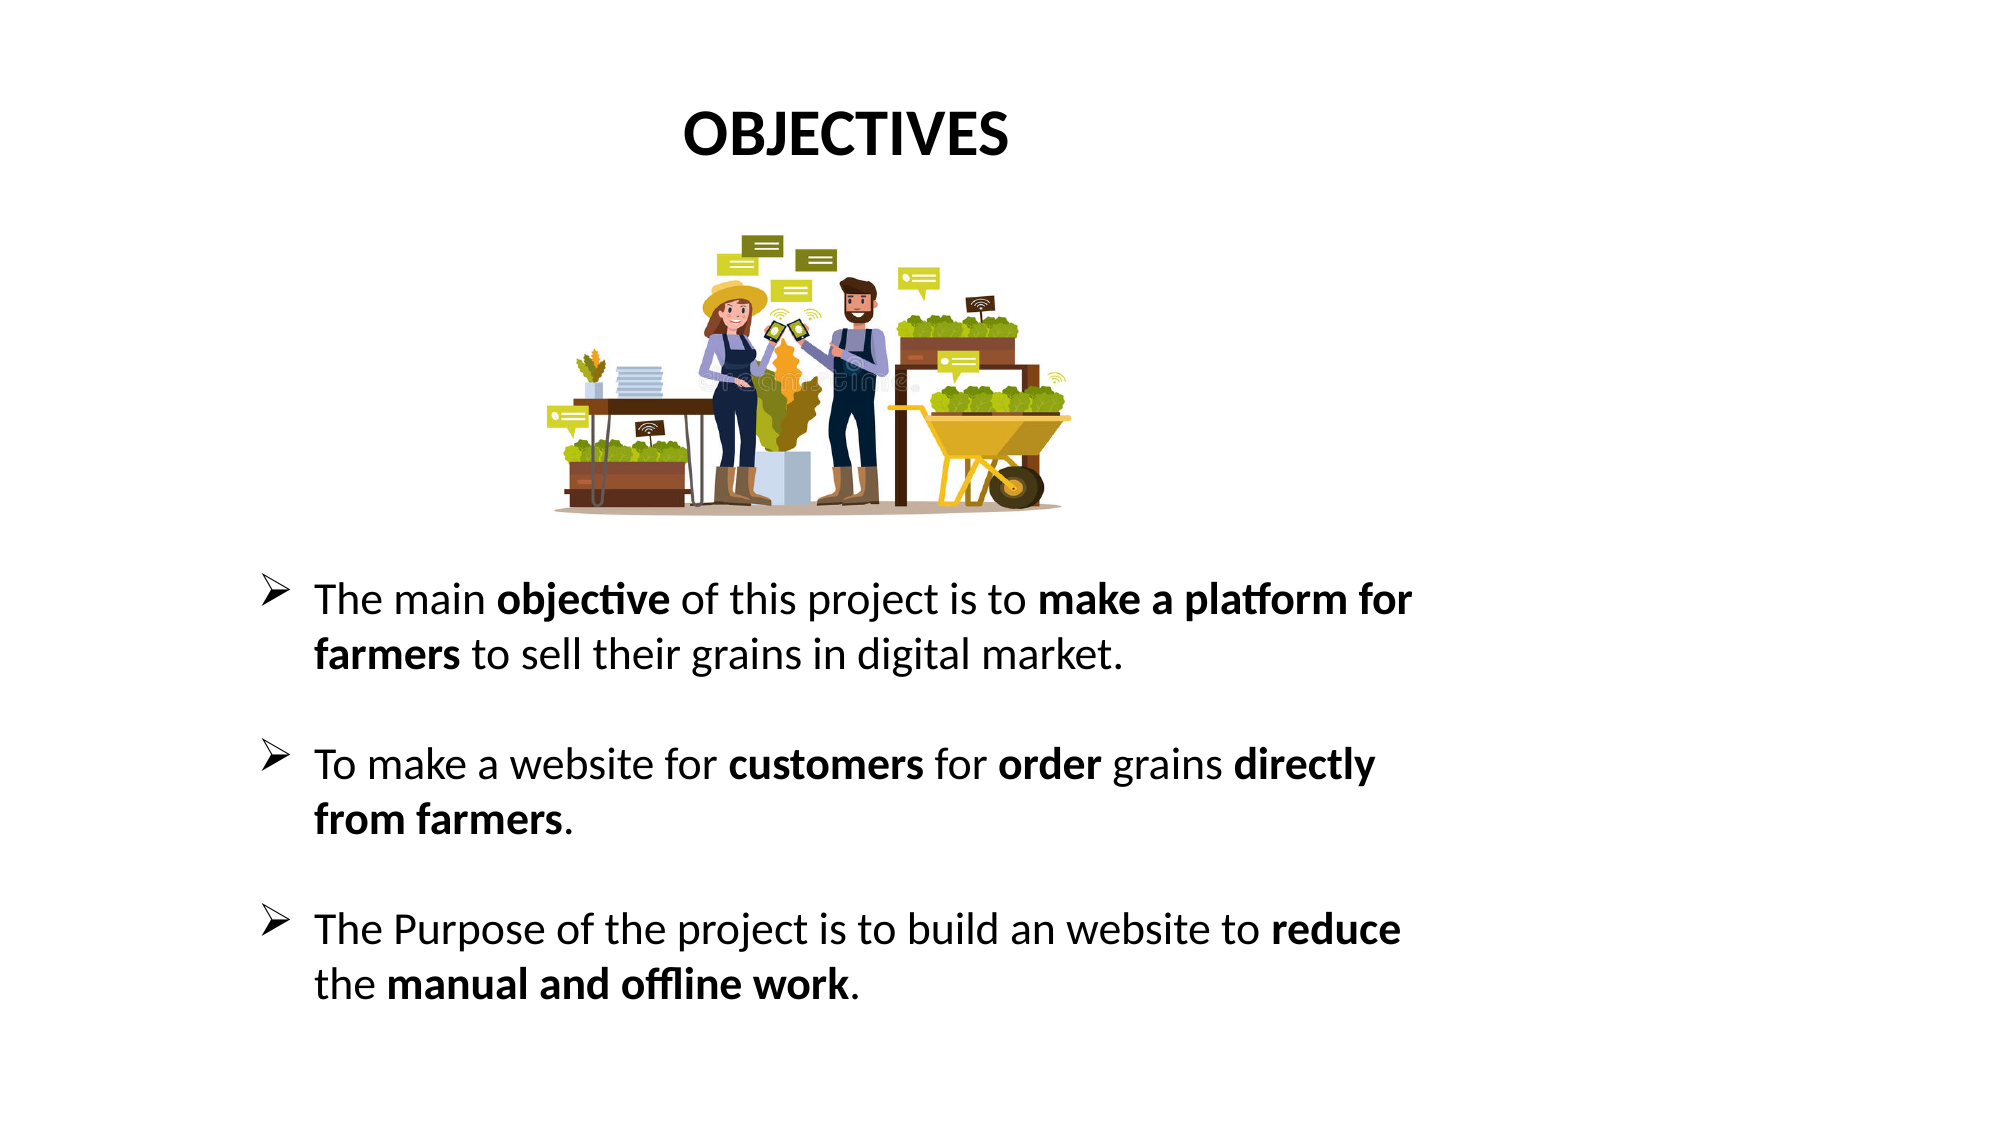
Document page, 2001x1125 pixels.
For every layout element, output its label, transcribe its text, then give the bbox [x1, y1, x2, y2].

picture [524, 207, 1094, 539]
text_box OBJECTIVES The main objective of this project is to make a platform for farmers to sell their grains in digital market. To make a website for customers for order grains directly from farmers. The Purpose of the project is to build an website to reduce the manual and offline work. [243, 81, 1451, 1125]
